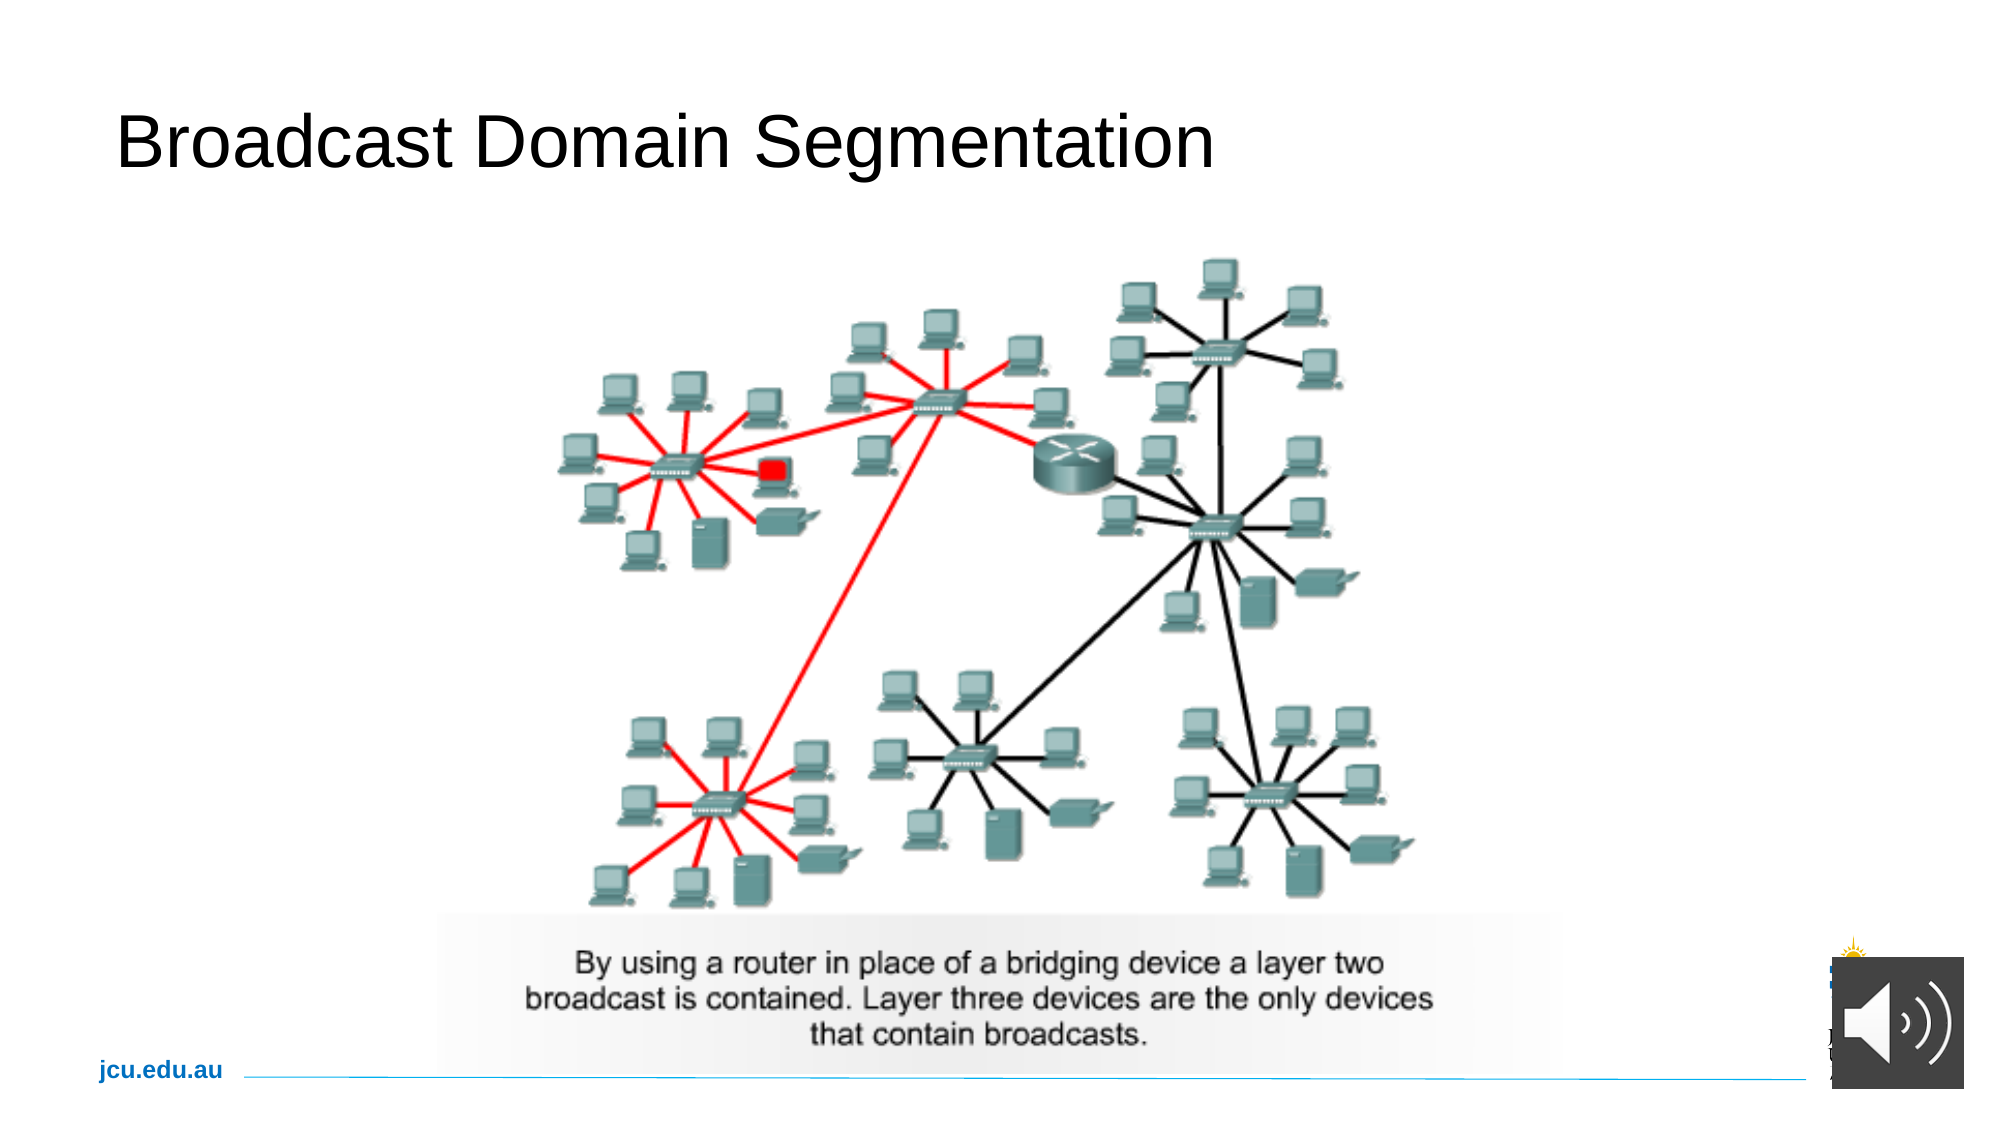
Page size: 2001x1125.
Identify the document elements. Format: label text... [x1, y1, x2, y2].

picture [437, 239, 1563, 1074]
title Broadcast Domain Segmentation [100, 95, 1863, 278]
picture [1827, 934, 1965, 1090]
